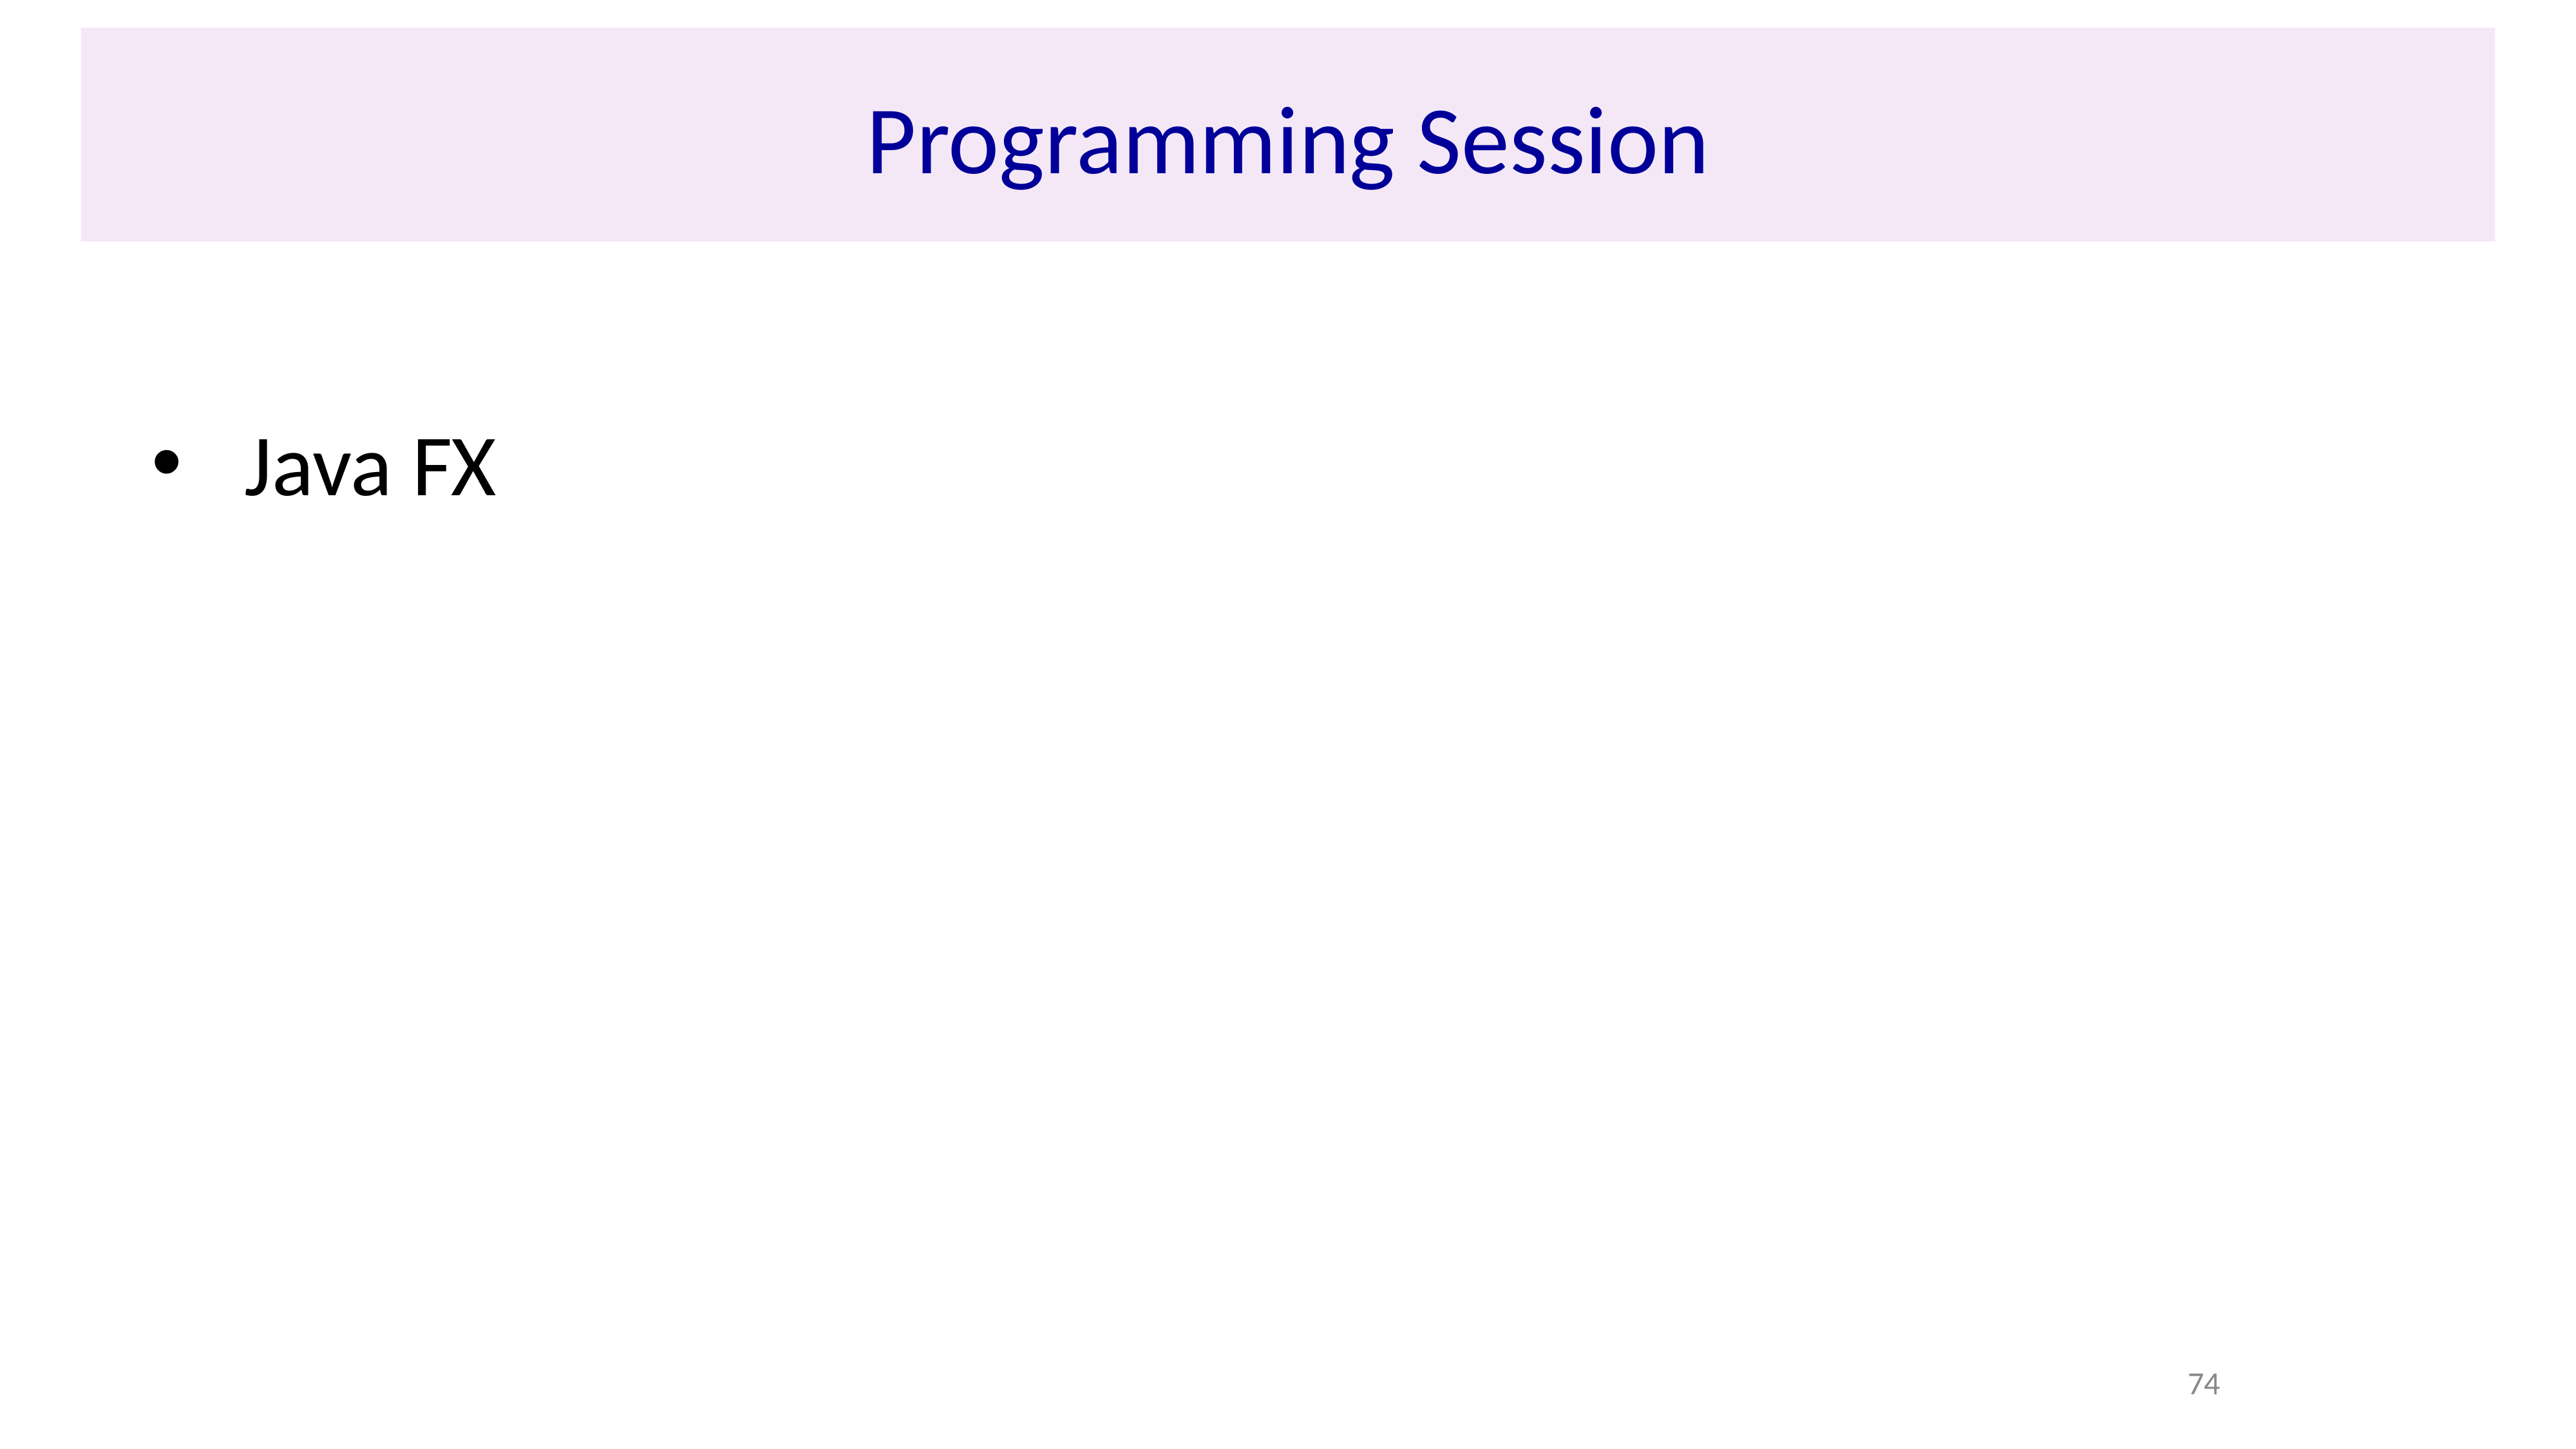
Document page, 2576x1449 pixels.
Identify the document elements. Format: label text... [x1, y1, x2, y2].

title Programming Session [80, 28, 2496, 242]
list Java FX [88, 275, 2488, 1313]
slide_number 74 [2173, 1353, 2230, 1410]
